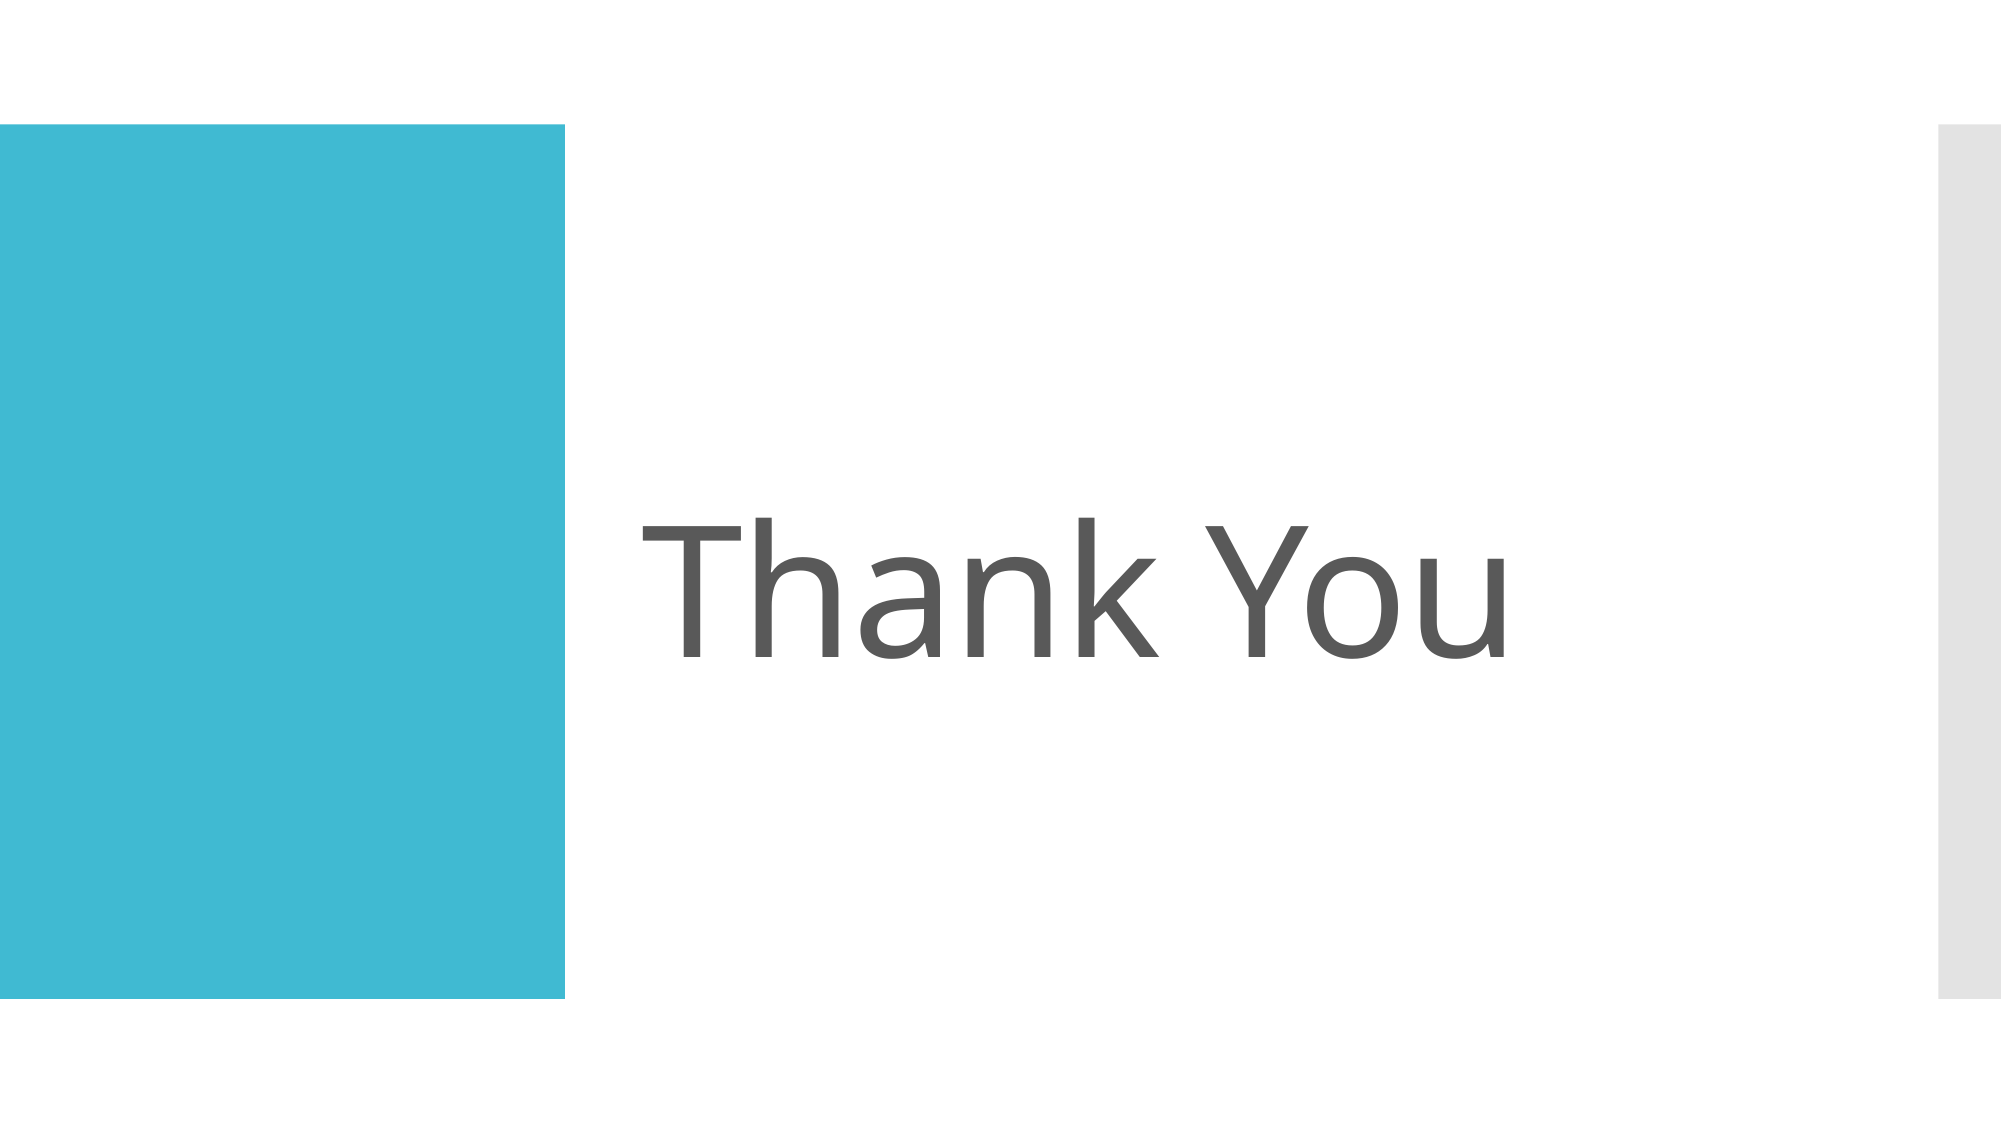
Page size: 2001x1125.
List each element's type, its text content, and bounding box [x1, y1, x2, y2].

title Thank You [626, 420, 1739, 705]
